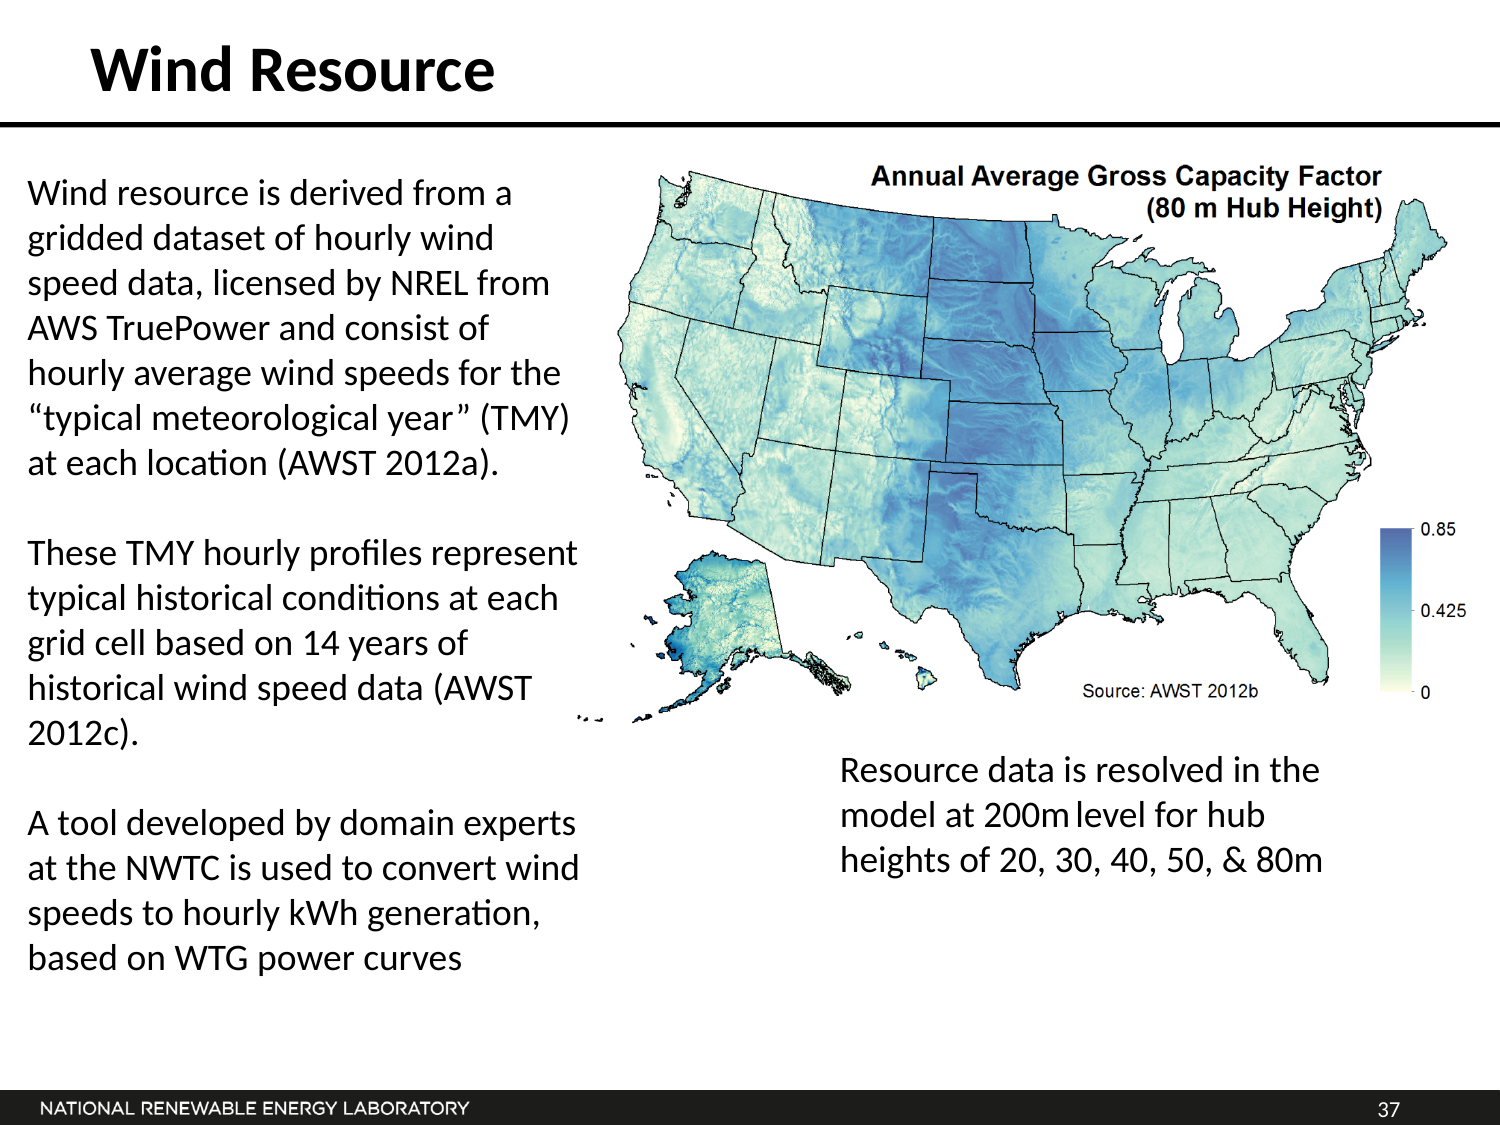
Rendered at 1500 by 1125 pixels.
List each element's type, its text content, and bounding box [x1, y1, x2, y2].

title Wind Resource [75, 19, 1425, 113]
text_box Resource data is resolved in the model at 200m level for hub heights of 20, 30, 40, 50, & 80m [824, 748, 1350, 888]
text_box Wind resource is derived from a gridded dataset of hourly wind speed data, licensed by NREL from AWS TruePower and consist of hourly average wind speeds for the “typical meteorological year” (TMY) at each location (AWST 2012a). These TMY hourly profiles represent typical historical conditions at each grid cell based on 14 years of historical wind speed data (AWST 2012c). A tool developed by domain experts at the NWTC is used to convert wind speeds to hourly kWh generation, based on WTG power curves [12, 160, 600, 985]
picture [0, 1090, 1500, 1125]
picture [562, 151, 1476, 740]
